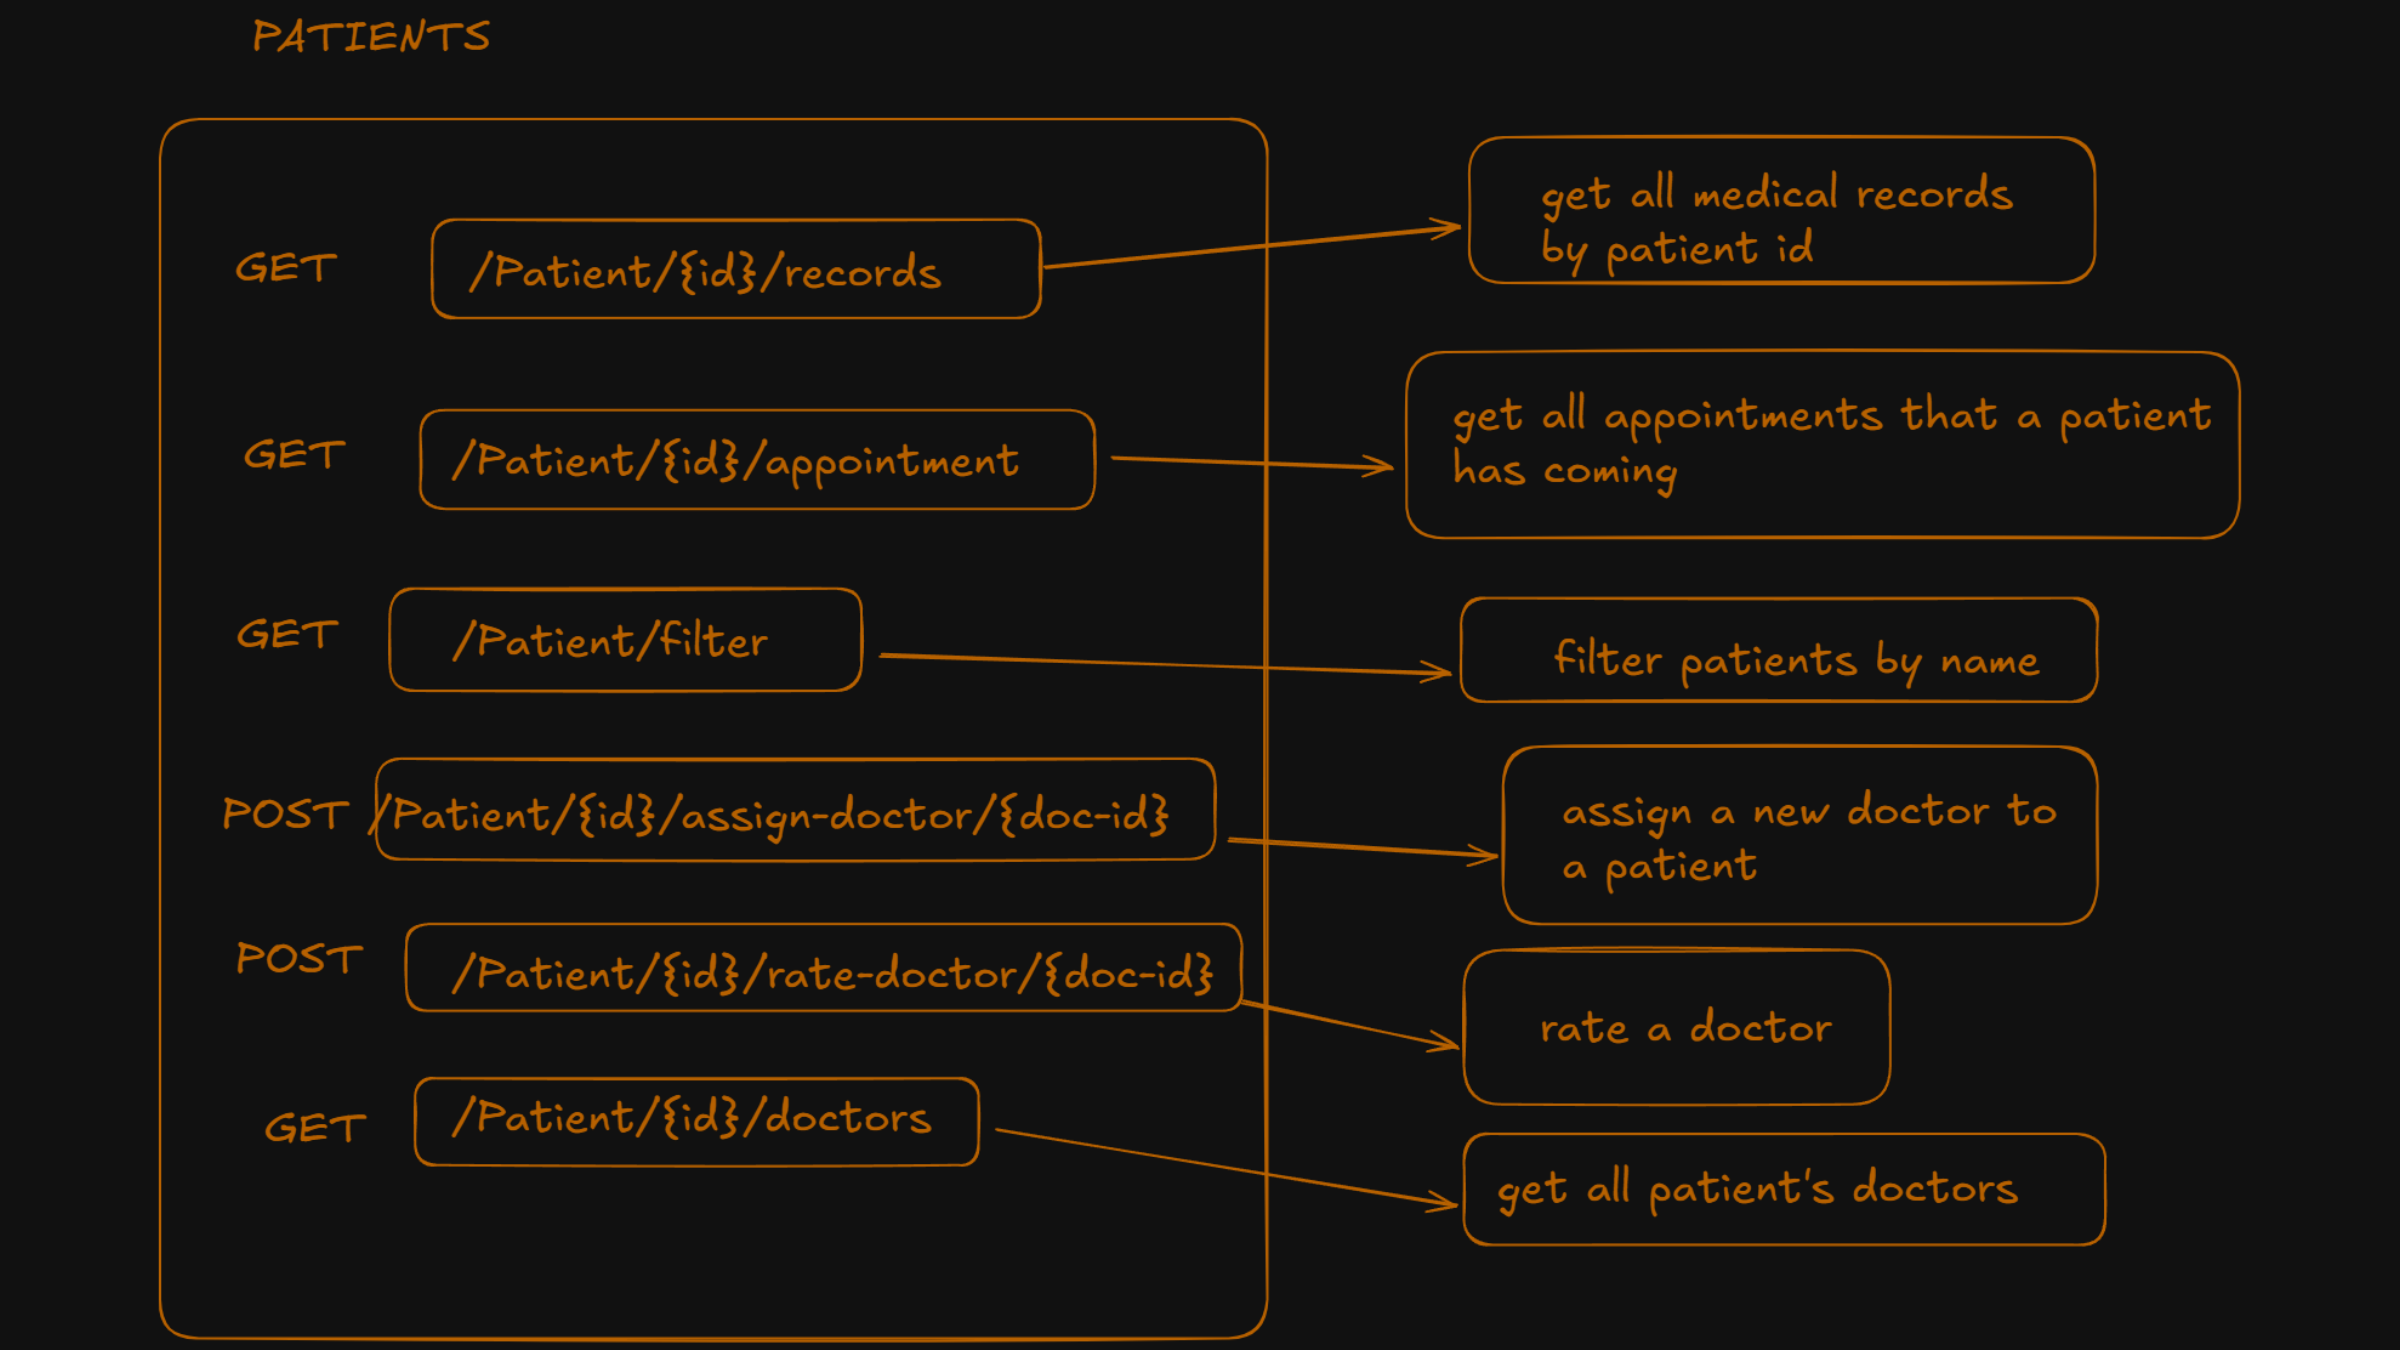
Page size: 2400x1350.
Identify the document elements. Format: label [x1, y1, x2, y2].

picture [148, 0, 2251, 1350]
